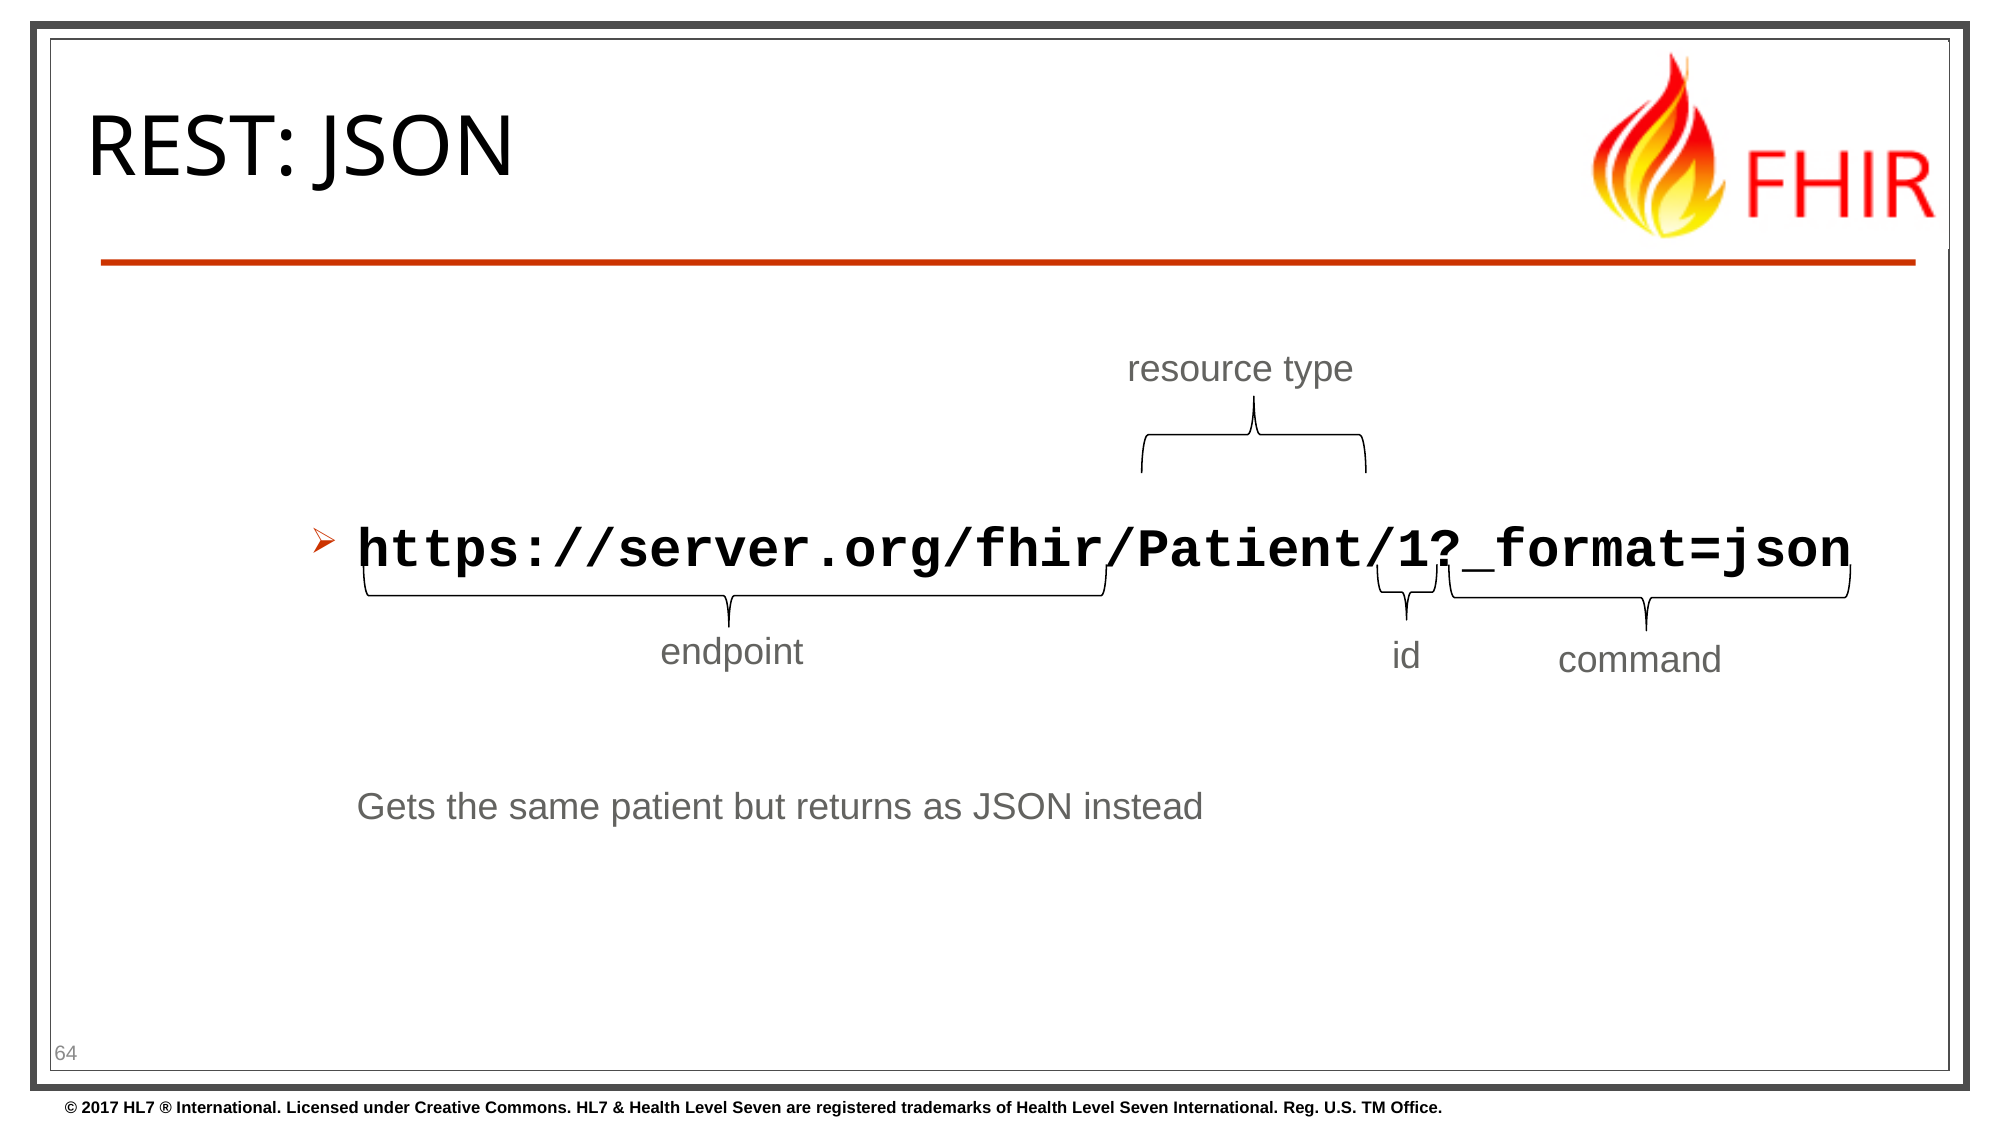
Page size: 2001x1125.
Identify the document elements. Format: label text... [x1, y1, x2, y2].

text_box command [1543, 627, 1757, 688]
text_box id [1377, 623, 1437, 684]
picture [1578, 42, 1949, 249]
text_box endpoint [645, 619, 835, 680]
text_box [1448, 564, 1851, 627]
slide_number 64 [39, 1034, 197, 1071]
text_box [1141, 397, 1366, 474]
list https://server.org/fhir/Patient/1?_format=json [220, 137, 1945, 627]
text_box Gets the same patient but returns as JSON instead [341, 775, 1220, 835]
text_box [1377, 564, 1437, 620]
title REST: JSON [70, 54, 1504, 249]
text_box [363, 564, 1107, 619]
text_box resource type [1112, 336, 1385, 397]
